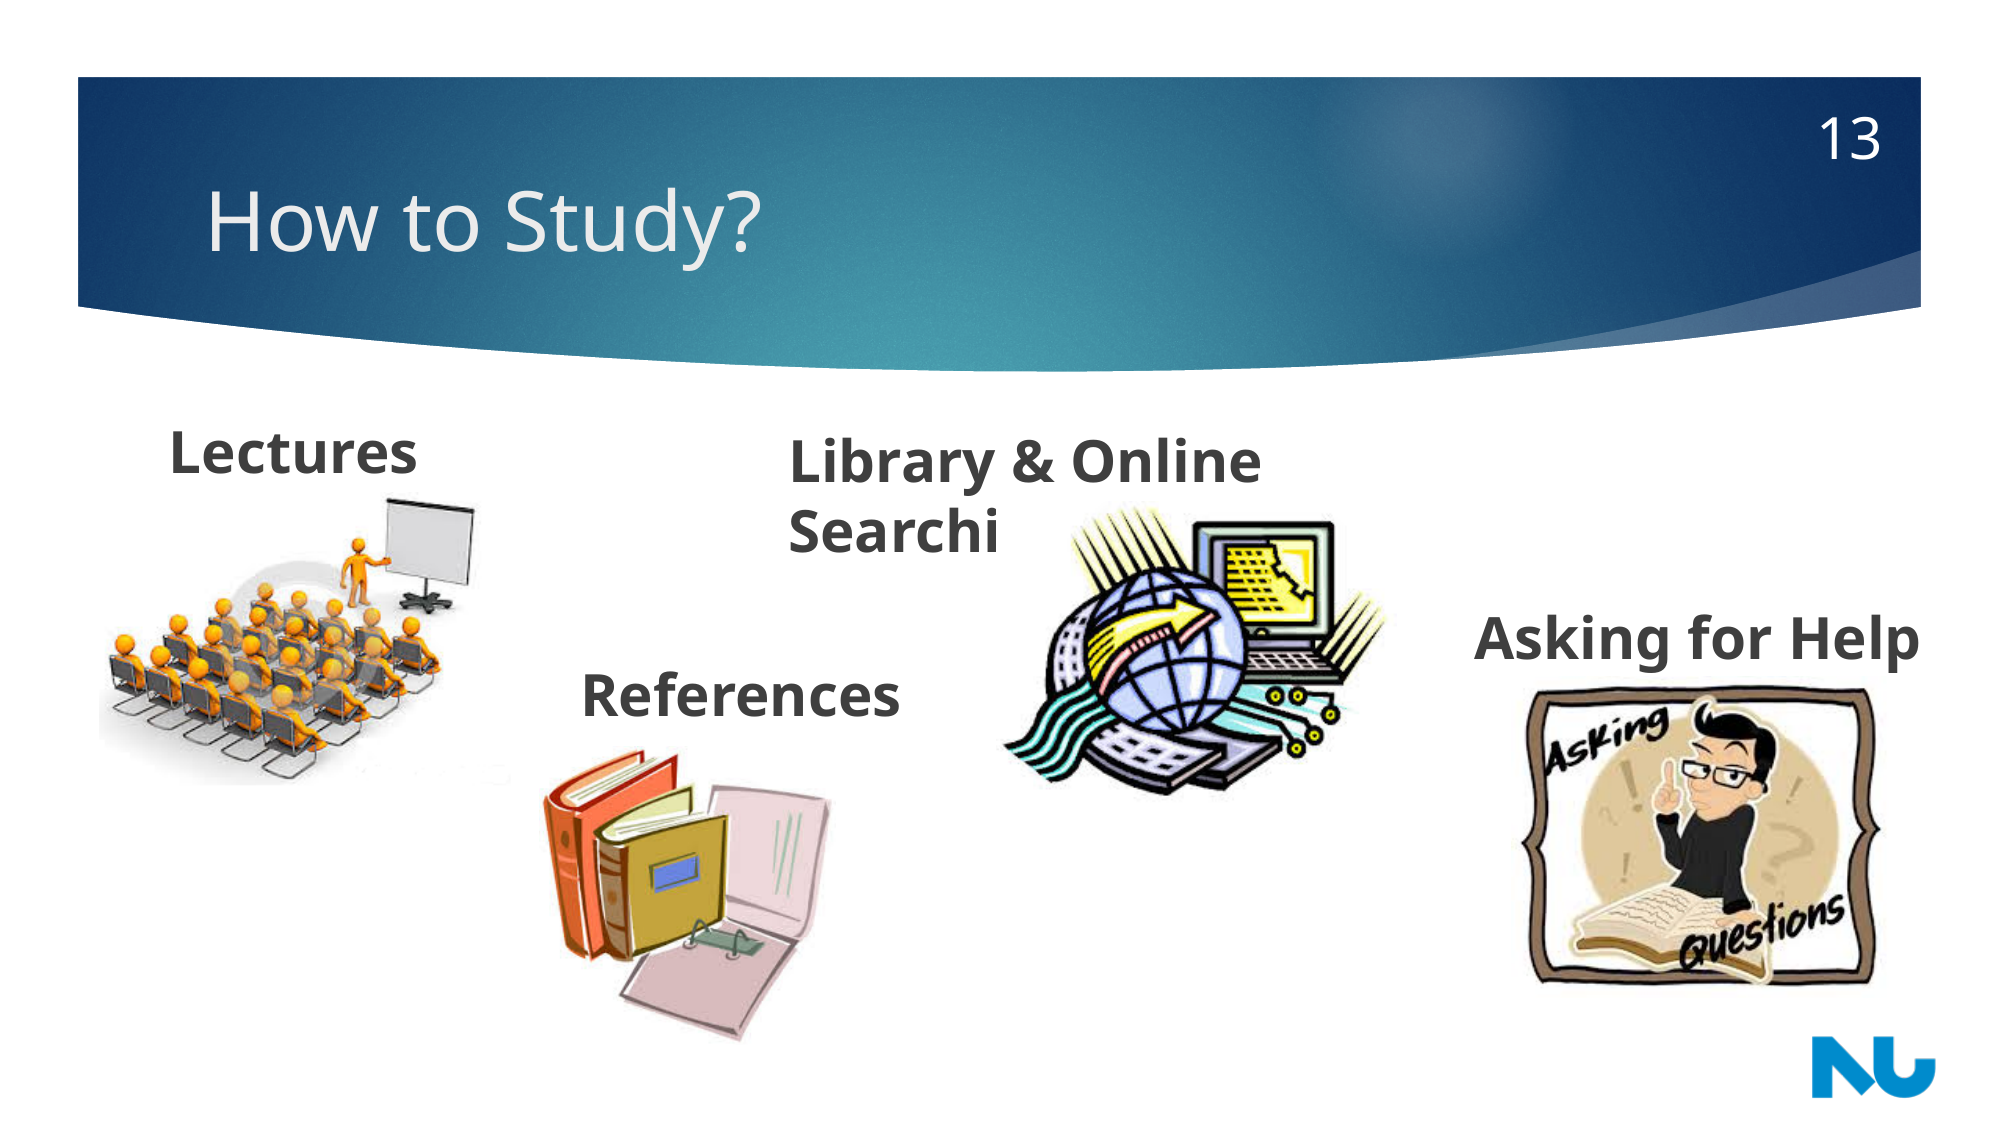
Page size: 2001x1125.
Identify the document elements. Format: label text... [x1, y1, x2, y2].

picture [1510, 675, 1893, 999]
picture [79, 78, 1920, 371]
slide_number 13 [1781, 78, 1919, 205]
picture [1802, 1025, 1948, 1107]
table_cell Sunday, December 27, 2022 [1507, 311, 1749, 355]
text_box Library & Online Searching [773, 416, 1507, 502]
text_box Asking for Help [1410, 593, 1986, 680]
picture [539, 746, 837, 1045]
text_box References [530, 650, 991, 736]
title How to Study? [189, 159, 1627, 276]
picture [99, 492, 525, 798]
picture [996, 501, 1397, 810]
text_box Lectures [0, 407, 588, 493]
